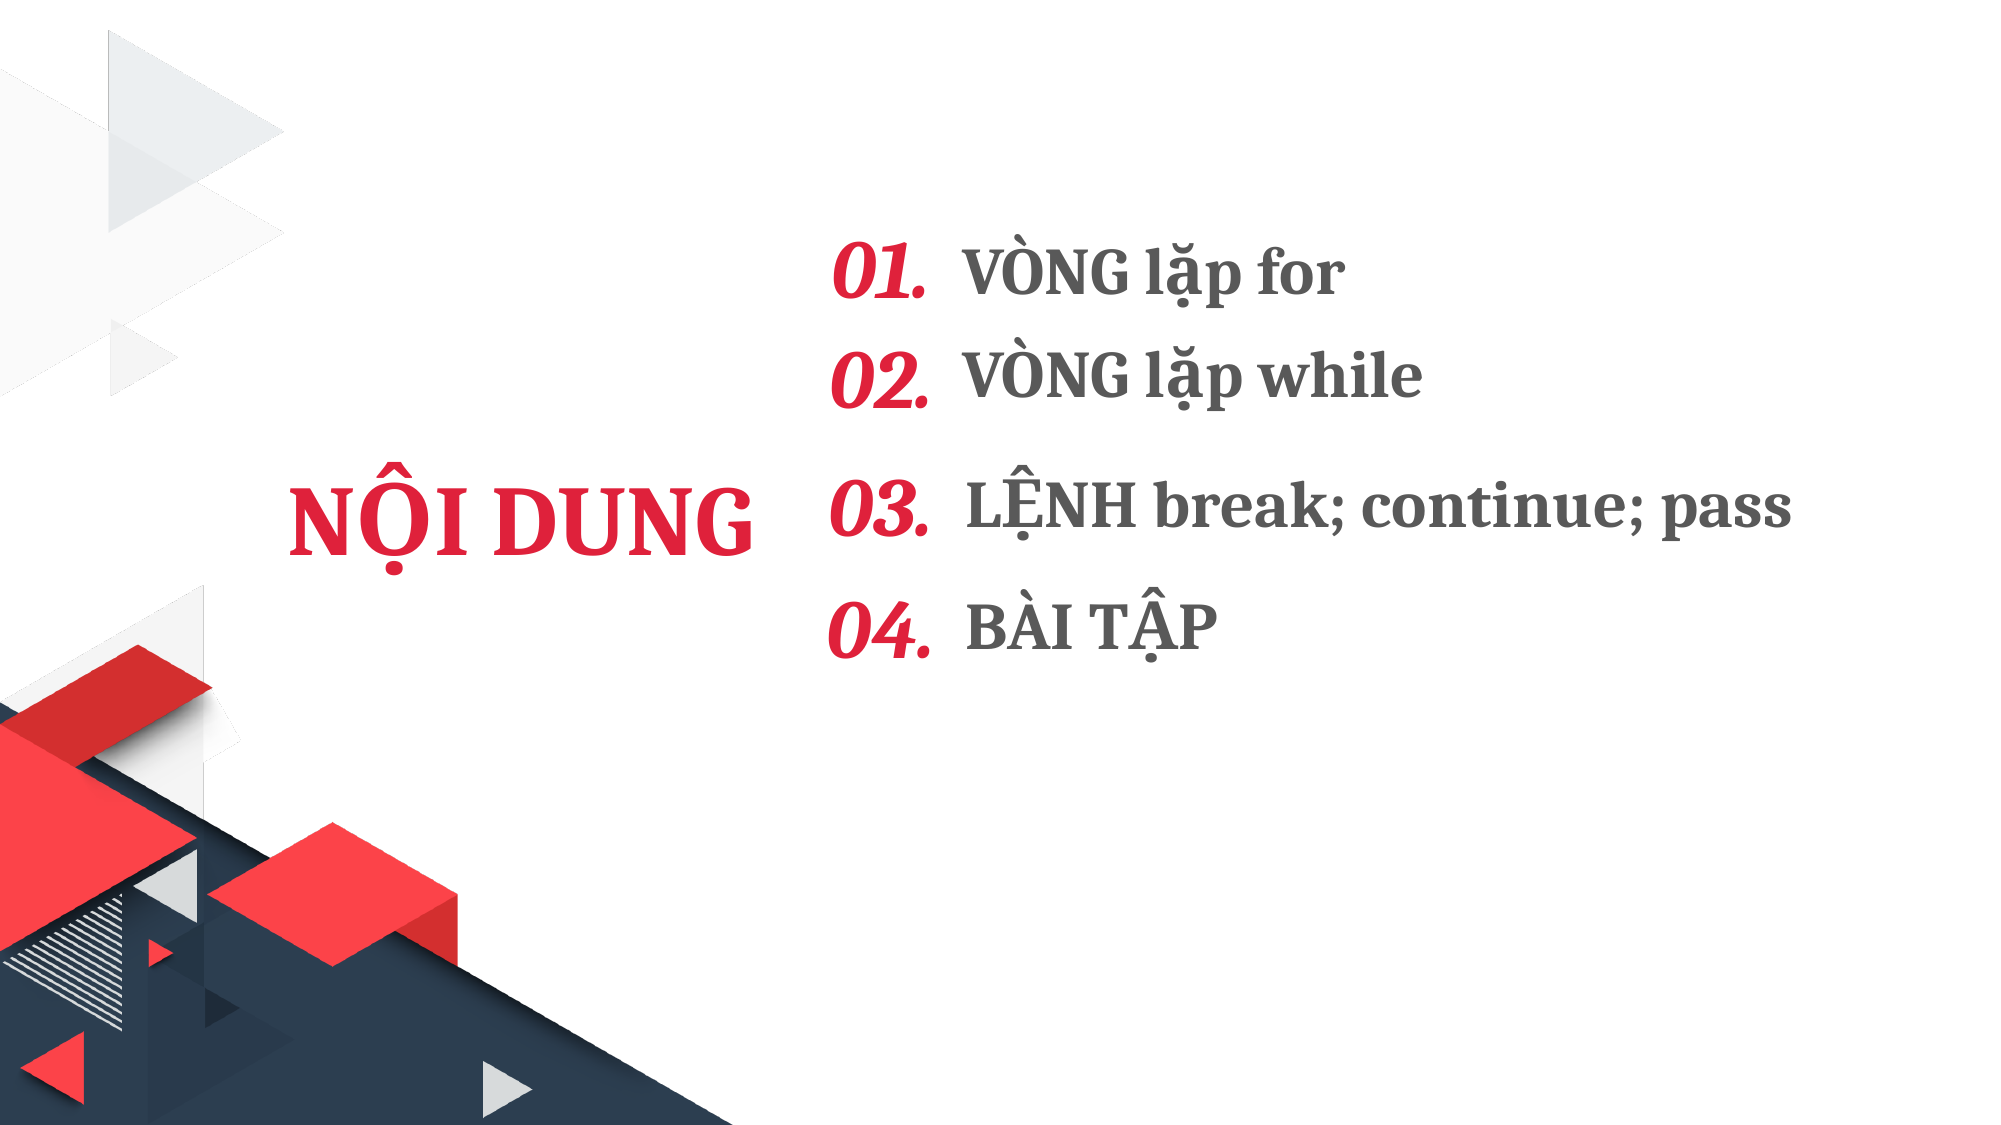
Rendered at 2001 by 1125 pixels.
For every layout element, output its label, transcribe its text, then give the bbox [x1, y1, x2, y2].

text_box 04. [812, 518, 950, 683]
text_box 01. [816, 158, 945, 267]
text_box VÒNG lặp for [947, 181, 1362, 283]
text_box BÀI TẬP [950, 549, 1234, 670]
text_box NỘI DUNG [272, 448, 769, 583]
text_box 02. [814, 267, 948, 433]
text_box 03. [814, 433, 948, 518]
picture [0, 30, 733, 1125]
text_box VÒNG lặp while [947, 283, 1441, 419]
text_box LỆNH break; continue; pass [950, 413, 1810, 549]
